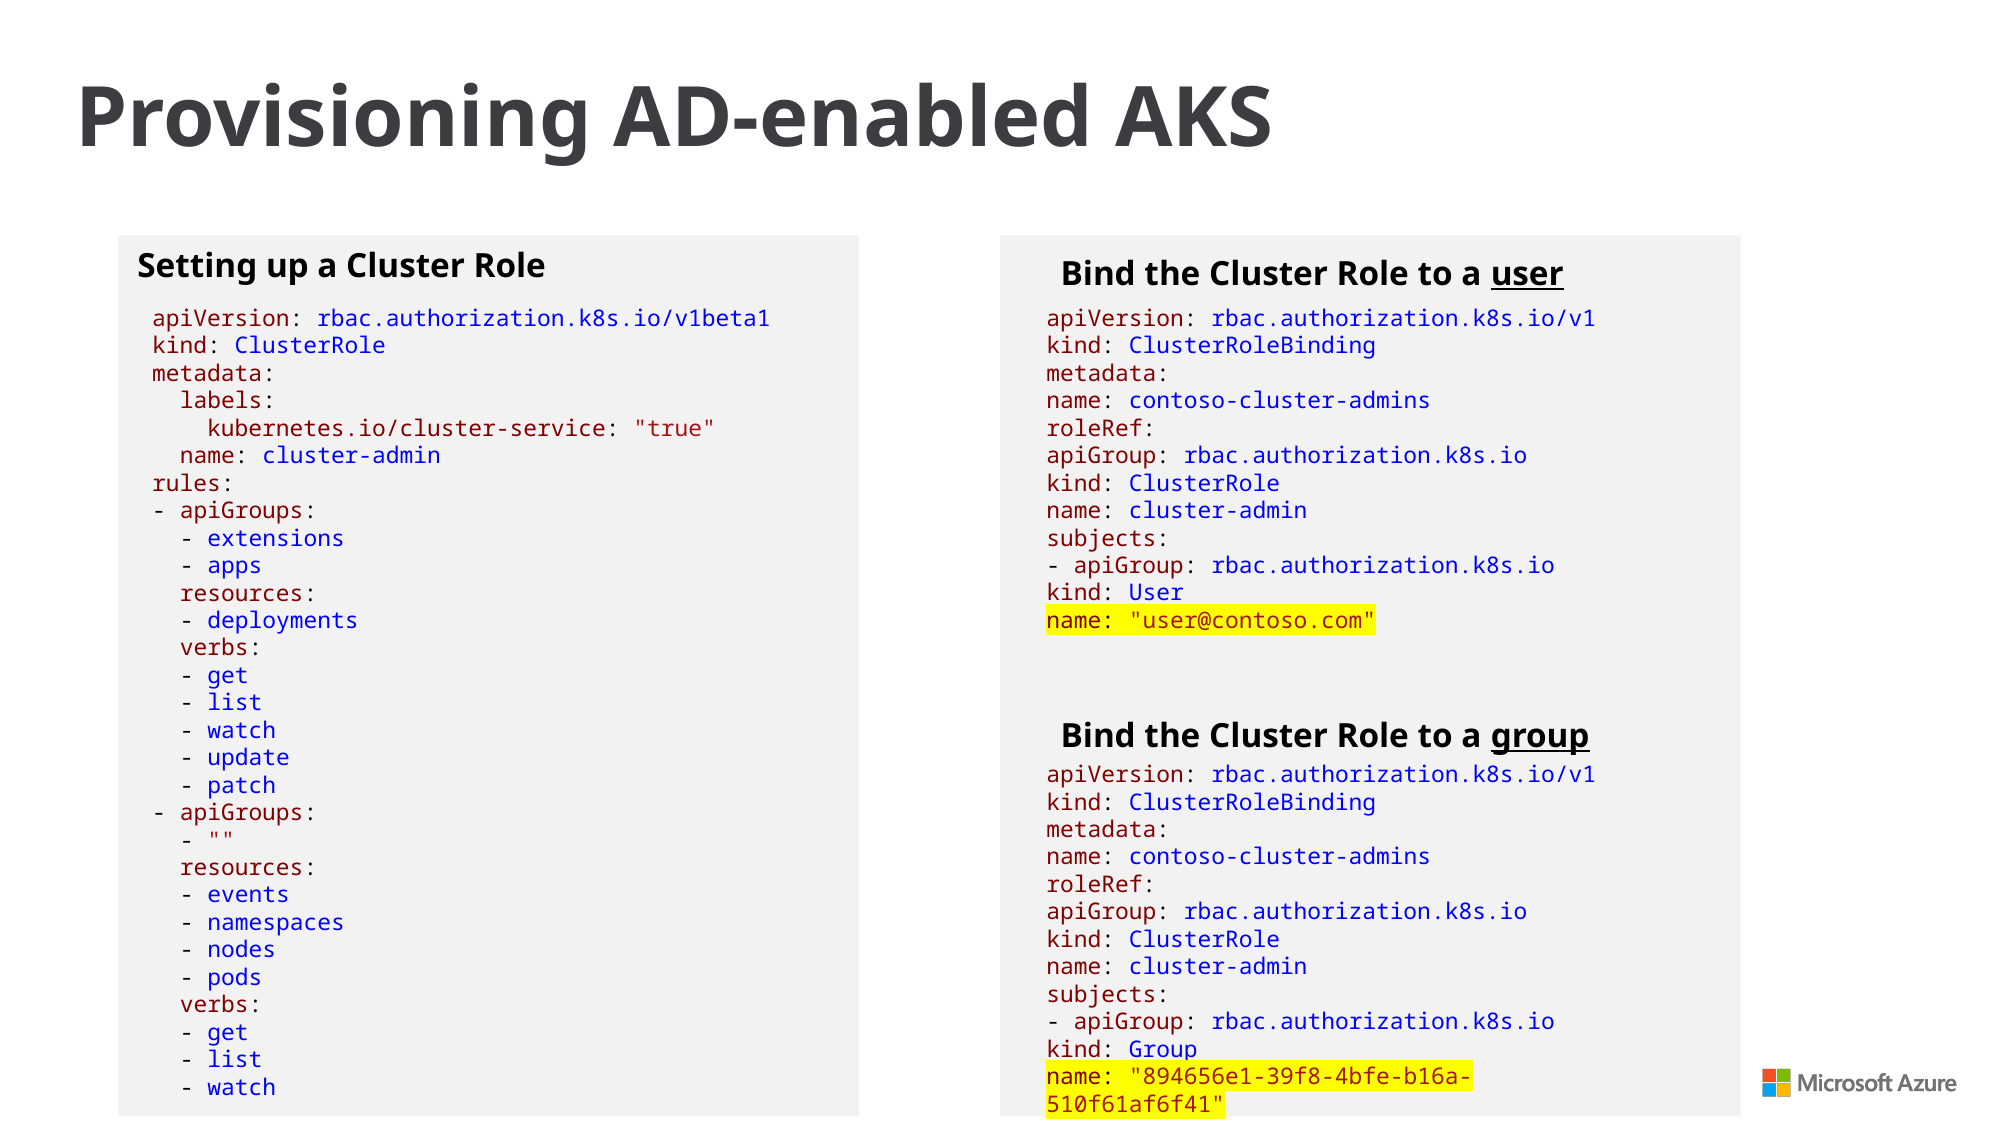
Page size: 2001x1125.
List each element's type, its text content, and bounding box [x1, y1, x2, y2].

text_box Bind the Cluster Role to a group [1045, 706, 1684, 773]
text_box apiVersion: rbac.authorization.k8s.io/v1 kind: ClusterRoleBinding metadata: name: contoso-cluster-admins roleRef: apiGroup: rbac.authorization.k8s.io kind: ClusterRole name: cluster-admin subjects: - apiGroup: rbac.authorization.k8s.io kind: User name: "user@contoso.com" [1031, 295, 1699, 641]
text_box [999, 235, 1741, 1117]
text_box [118, 235, 860, 1117]
picture [1735, 1041, 1985, 1124]
text_box apiVersion: rbac.authorization.k8s.io/v1 kind: ClusterRoleBinding metadata: name: contoso-cluster-admins roleRef: apiGroup: rbac.authorization.k8s.io kind: ClusterRole name: cluster-admin subjects: - apiGroup: rbac.authorization.k8s.io kind: Group name: "894656e1-39f8-4bfe-b16a-510f61af6f41" [1031, 752, 1662, 1124]
text_box Provisioning AD-enabled AKS [59, 67, 1803, 175]
text_box Bind the Cluster Role to a user [1045, 244, 1684, 311]
text_box apiVersion: rbac.authorization.k8s.io/v1beta1 kind: ClusterRole metadata: labels: kubernetes.io/cluster-service: "true" name: cluster-admin rules: - apiGroups: - extensions - apps resources: - deployments verbs: - get - list - watch - update - patch - apiGroups: - "" resources: - events - namespaces - nodes - pods verbs: - get - list - watch [137, 296, 969, 1108]
list Setting up a Cluster Role [137, 244, 776, 311]
